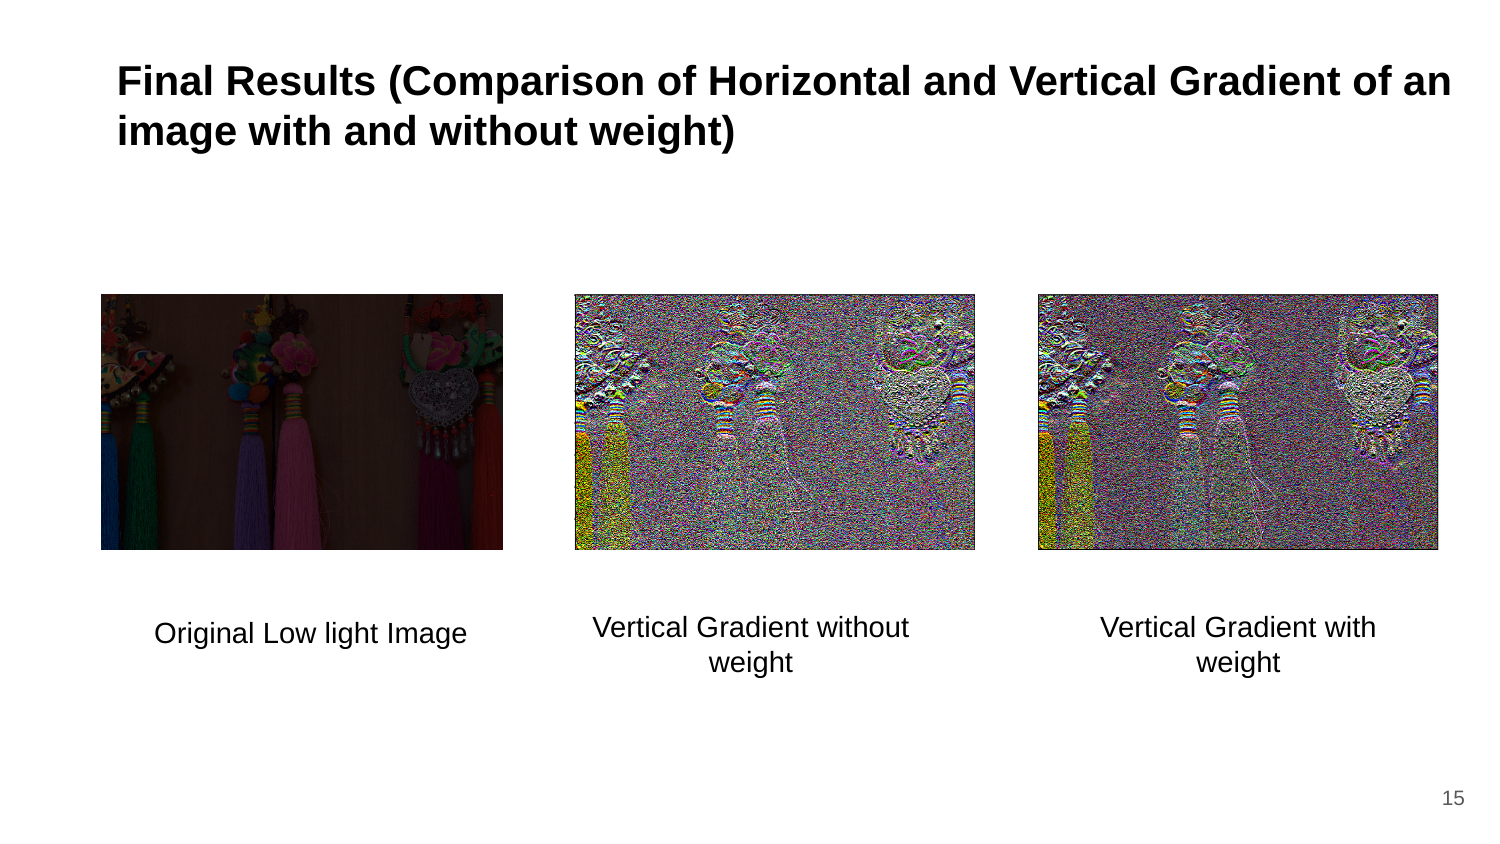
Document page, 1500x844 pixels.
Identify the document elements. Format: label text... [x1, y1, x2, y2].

picture [1038, 294, 1440, 550]
text_box Original Low light Image [120, 599, 502, 665]
slide_number ‹#› [1389, 764, 1480, 830]
text_box Vertical Gradient without weight [560, 593, 942, 694]
title Final Results (Comparison of Horizontal and Vertical Gradient of an image with and without weight) [101, 38, 1482, 105]
text_box Vertical Gradient with weight [1048, 593, 1430, 694]
picture [101, 294, 503, 550]
picture [573, 294, 975, 550]
